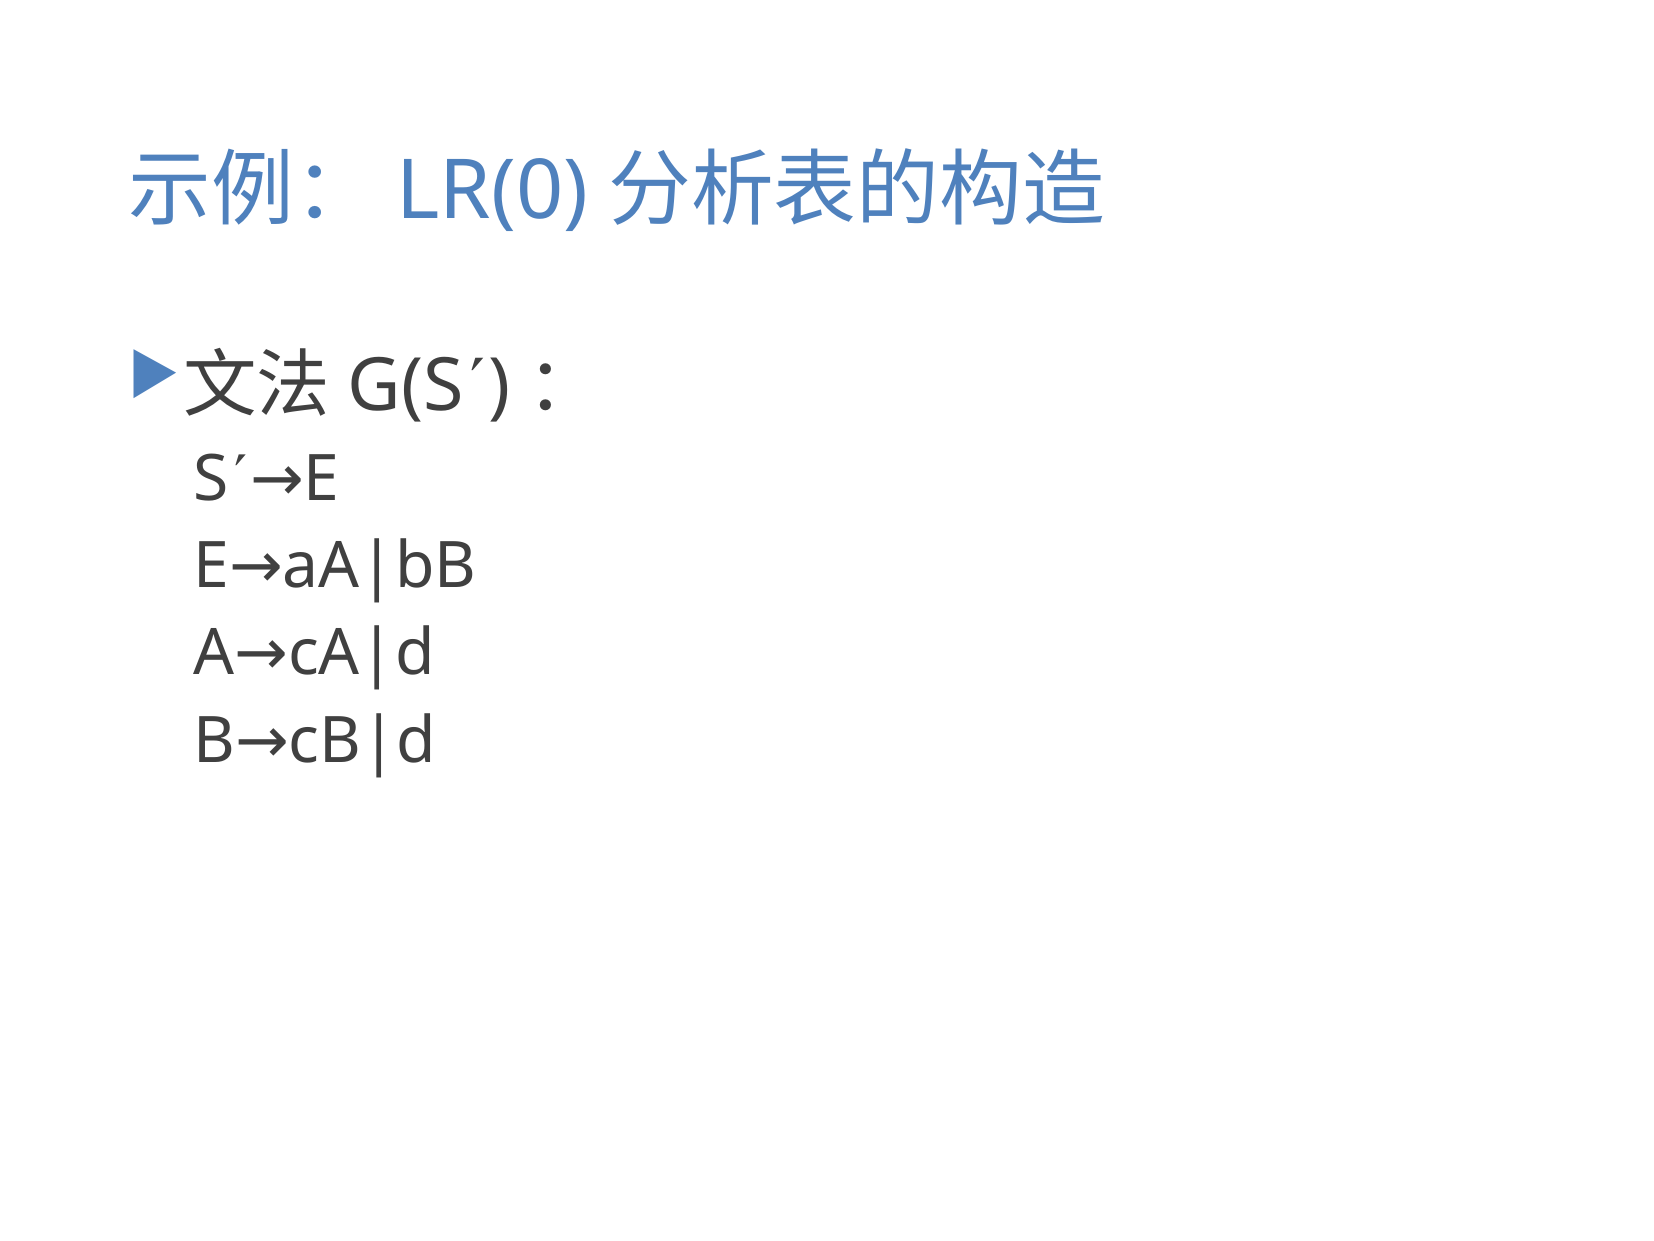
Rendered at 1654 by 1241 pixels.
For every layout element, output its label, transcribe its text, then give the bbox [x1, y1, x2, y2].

title 示例：LR(0)分析表的构造 [113, 65, 1541, 306]
list 文法G(S)： S→E E→aA|bB A→cA|d B→cB|d [113, 329, 1541, 1117]
